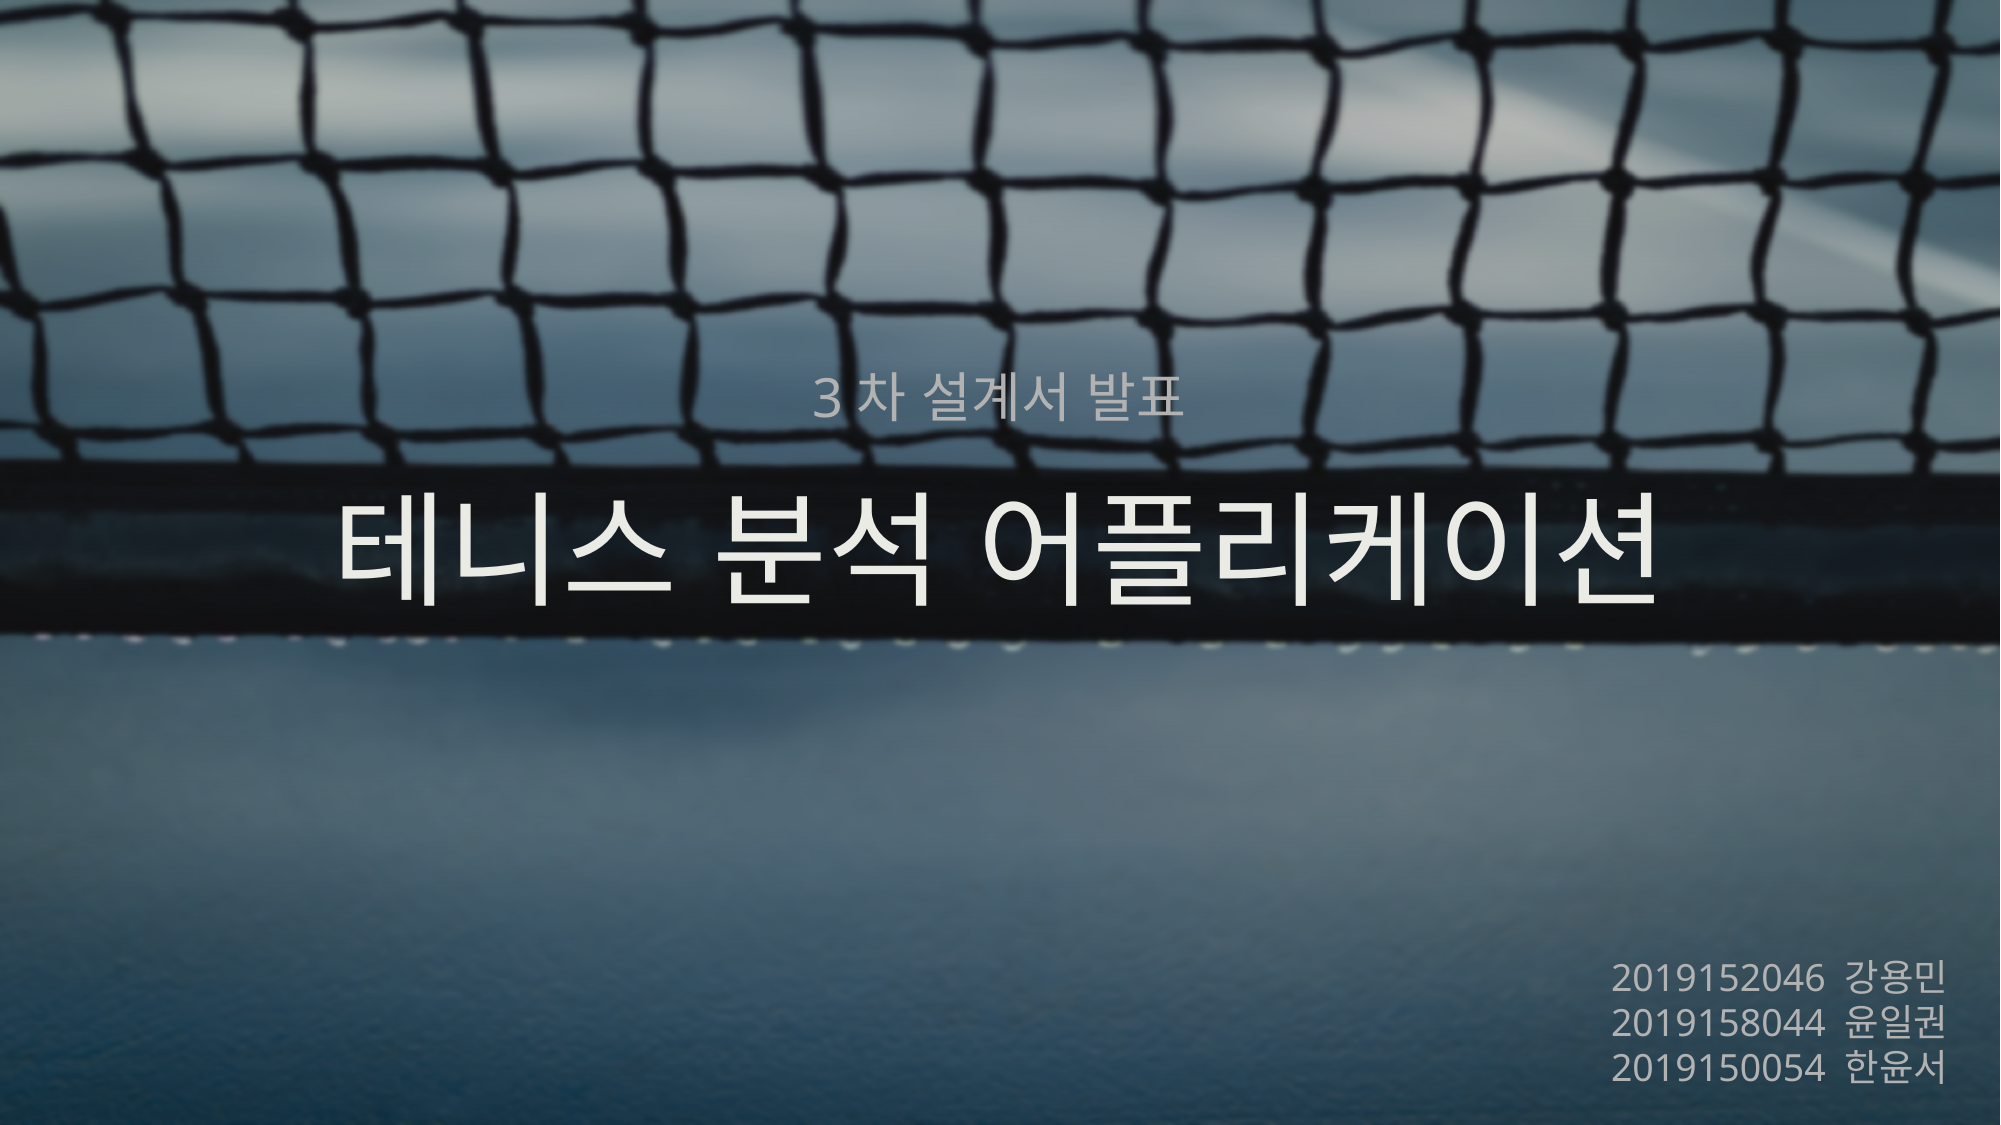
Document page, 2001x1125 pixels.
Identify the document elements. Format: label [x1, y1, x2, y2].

text_box [0, 0, 2000, 1125]
